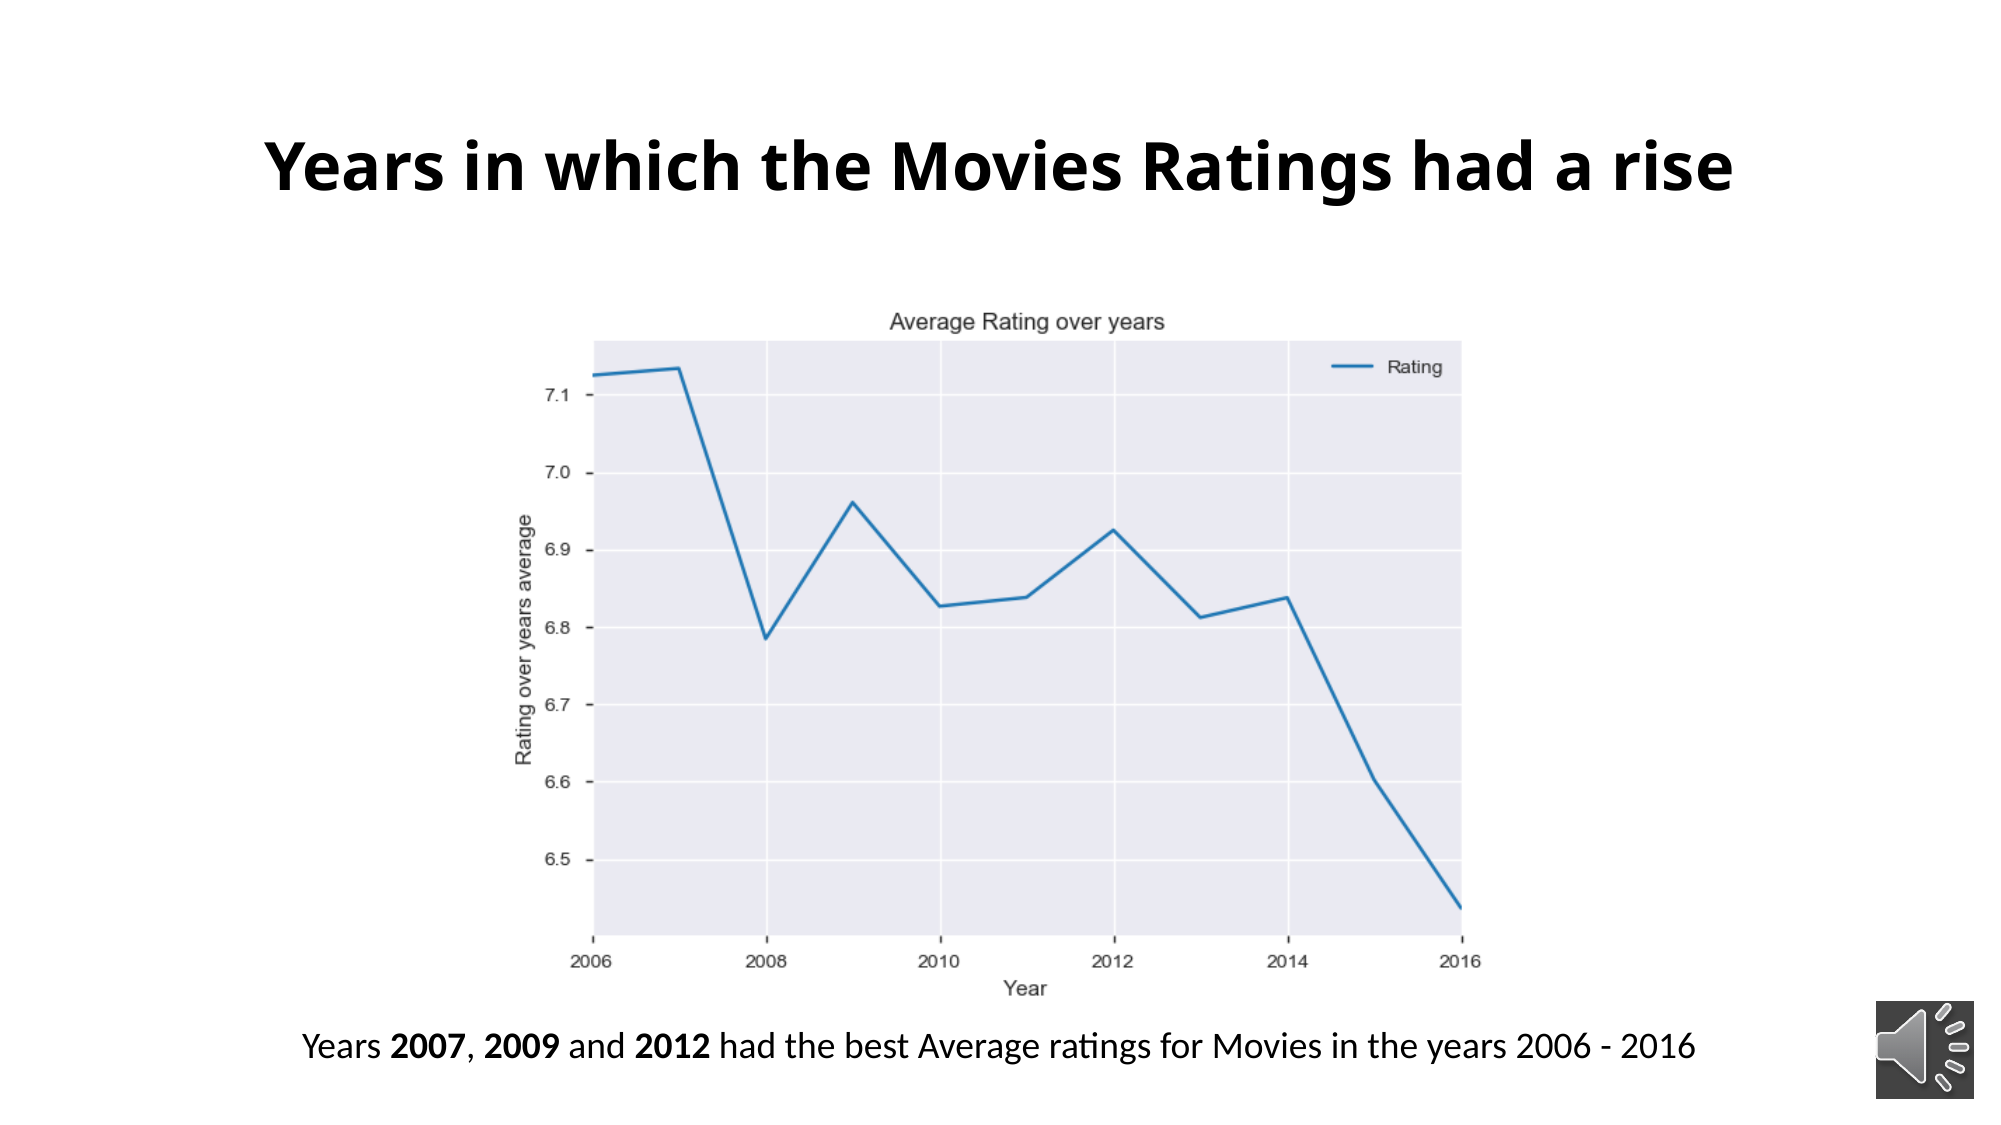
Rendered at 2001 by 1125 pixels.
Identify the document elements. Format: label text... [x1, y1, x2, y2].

picture [1874, 999, 1975, 1100]
text_box Years 2007, 2009 and 2012 had the best Average ratings for Movies in the years 2006 - 2016 [287, 1013, 1713, 1073]
title Years in which the Movies Ratings had a rise [137, 59, 1863, 278]
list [503, 299, 1497, 1014]
